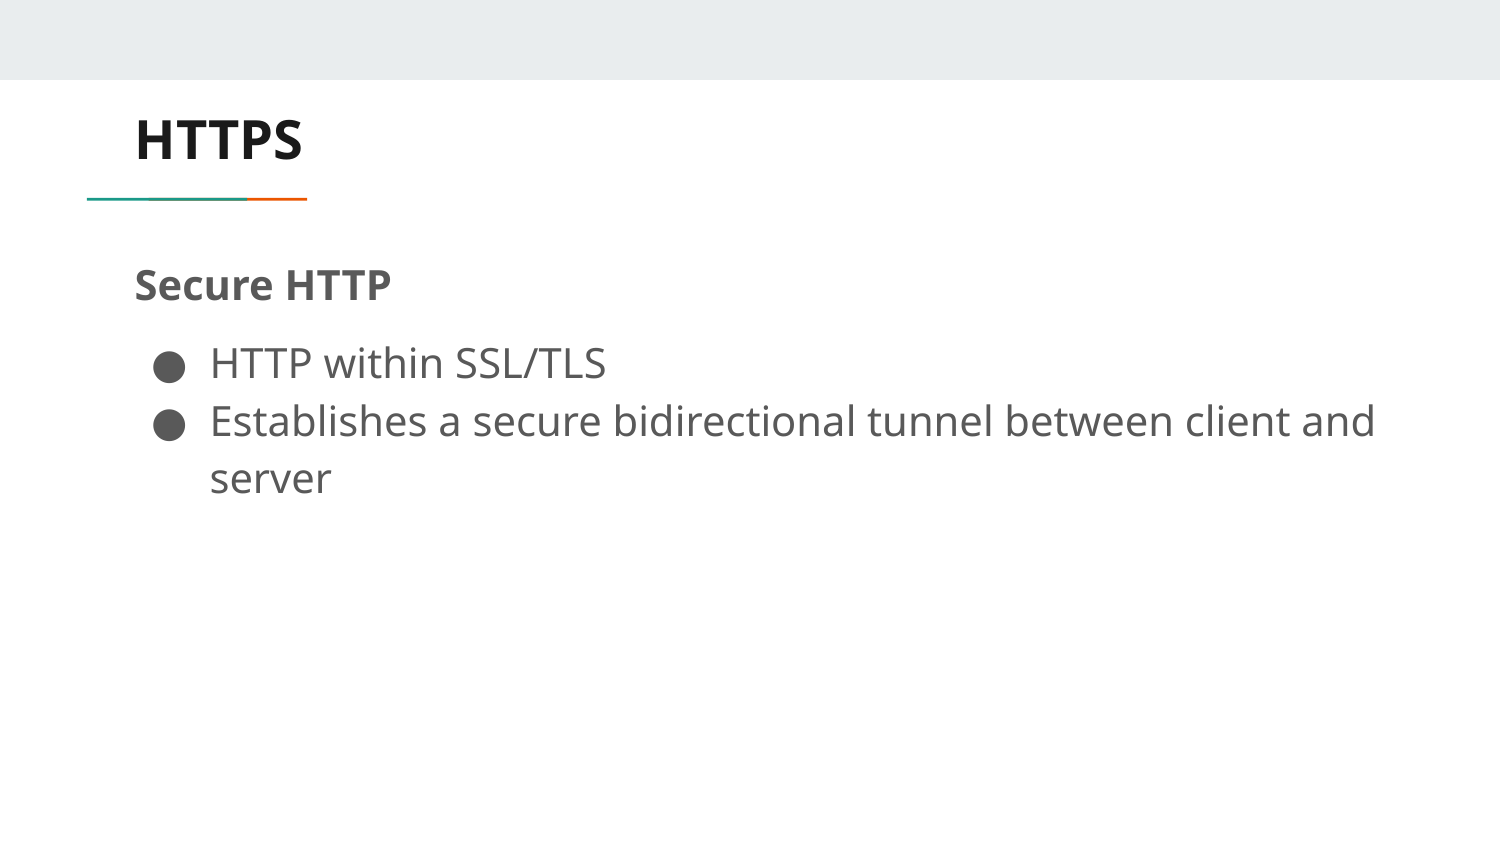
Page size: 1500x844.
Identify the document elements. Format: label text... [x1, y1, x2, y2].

title HTTPS [119, 89, 1381, 178]
list Secure HTTP HTTP within SSL/TLS Establishes a secure bidirectional tunnel between client and server [119, 236, 1419, 782]
